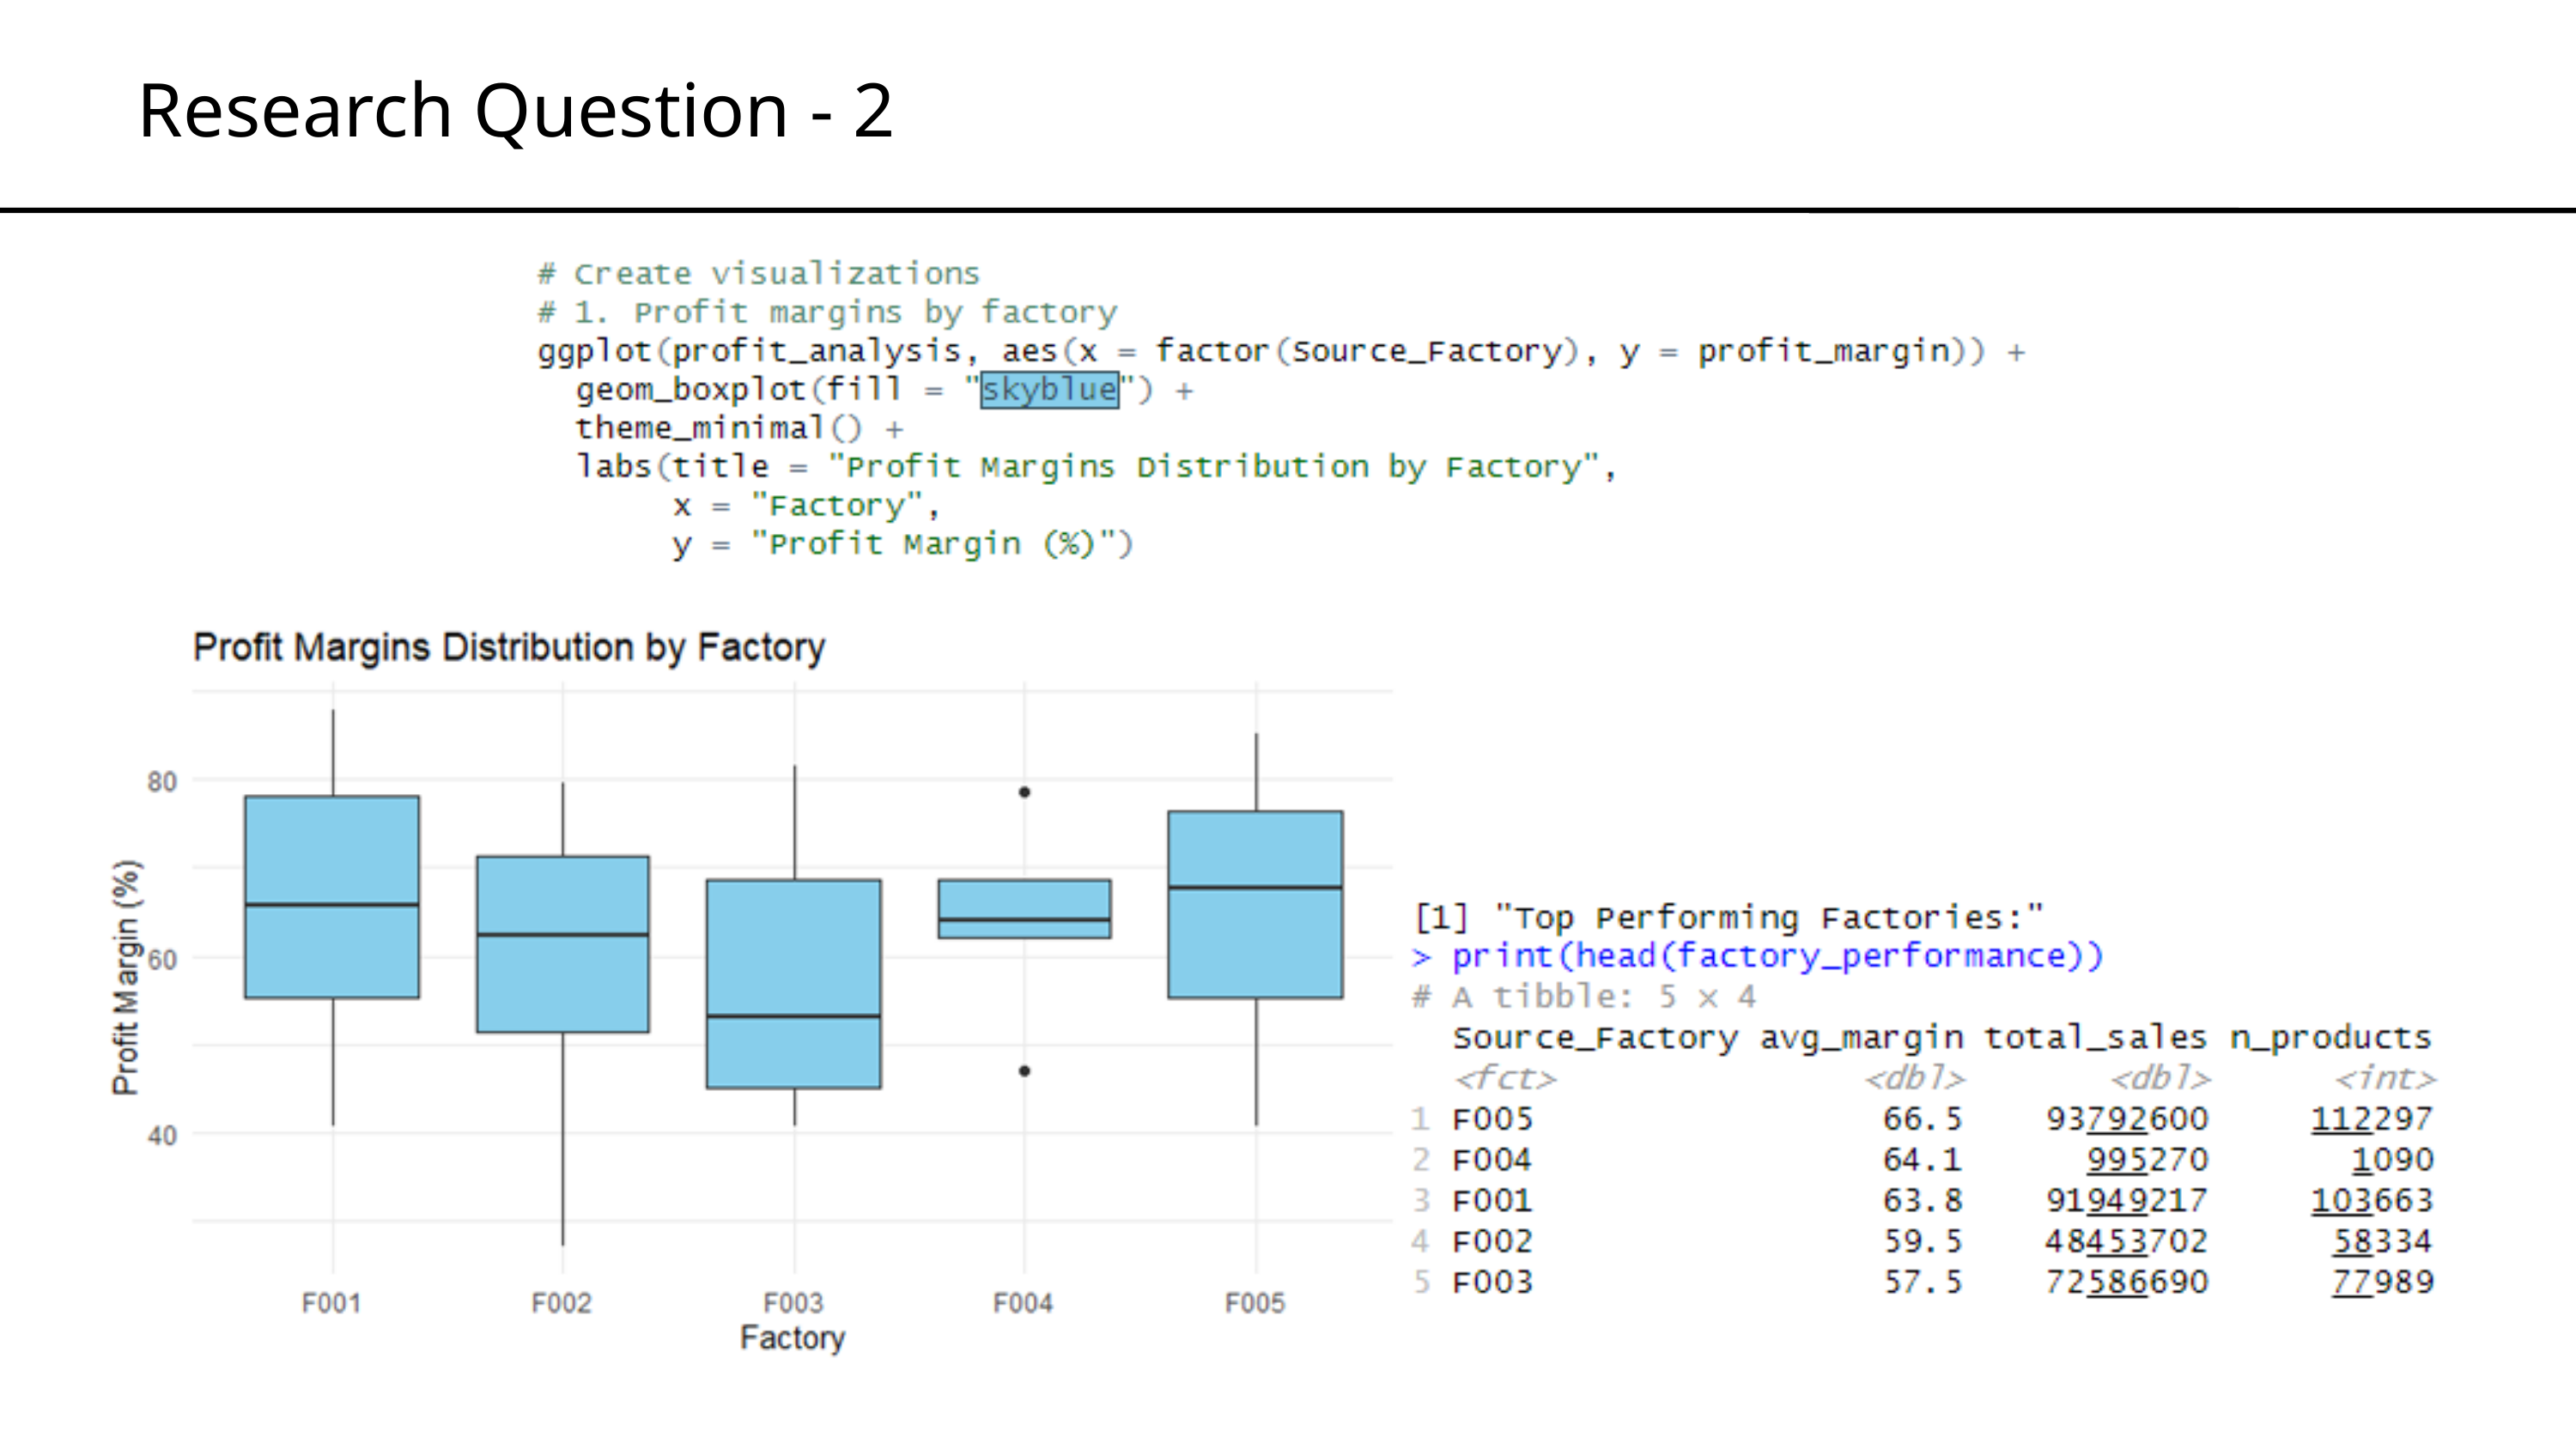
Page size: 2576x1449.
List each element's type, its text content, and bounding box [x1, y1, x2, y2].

text_box [1410, 899, 2541, 1304]
text_box [533, 244, 2043, 584]
text_box Research Question - 2 [0, 47, 1176, 152]
text_box [94, 614, 1411, 1371]
